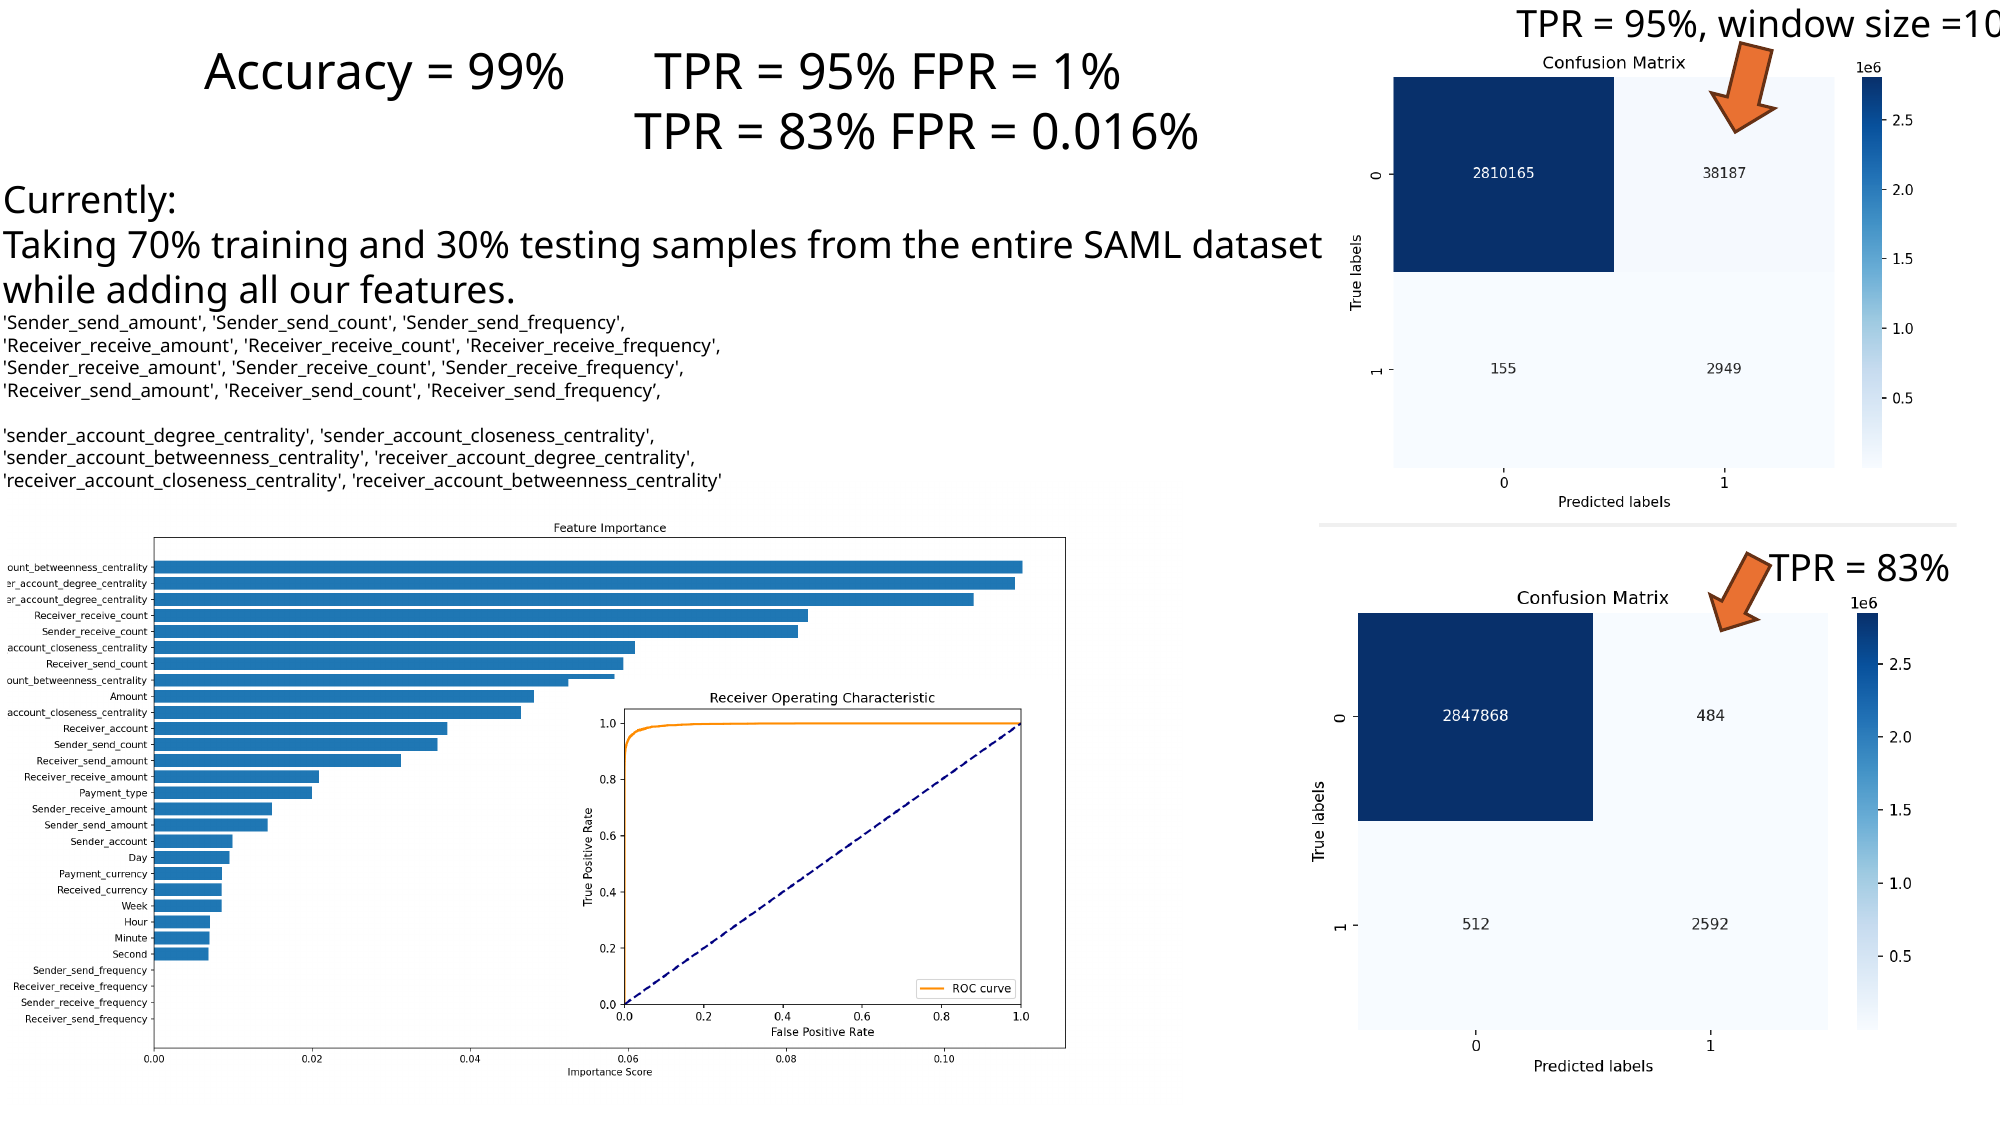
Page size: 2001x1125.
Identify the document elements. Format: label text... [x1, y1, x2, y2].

text_box TPR = 95%, window size =10 [1501, 0, 2000, 53]
picture [6, 481, 1183, 1106]
picture [1295, 586, 1935, 1080]
picture [1318, 44, 1958, 527]
text_box Currently: Taking 70% training and 30% testing samples from the entire SAML dataset while adding all our features. 'Sender_send_amount', 'Sender_send_count', 'Sender_send_frequency', 'Receiver_receive_amount', 'Receiver_receive_count', 'Receiver_receive_frequency', 'Sender_receive_amount', 'Sender_receive_count', 'Sender_receive_frequency', 'Receiver_send_amount', 'Receiver_send_count', 'Receiver_send_frequency’, 'sender_account_degree_centrality', 'sender_account_closeness_centrality', 'sender_account_betweenness_centrality', 'receiver_account_degree_centrality', 'receiver_account_closeness_centrality', 'receiver_account_betweenness_centrality' [0, 168, 1339, 544]
text_box TPR = 83% [1753, 536, 1966, 596]
text_box Accuracy = 99% TPR = 95% FPR = 1% TPR = 83% FPR = 0.016% [97, 32, 1230, 167]
text_box [1728, 551, 1753, 586]
